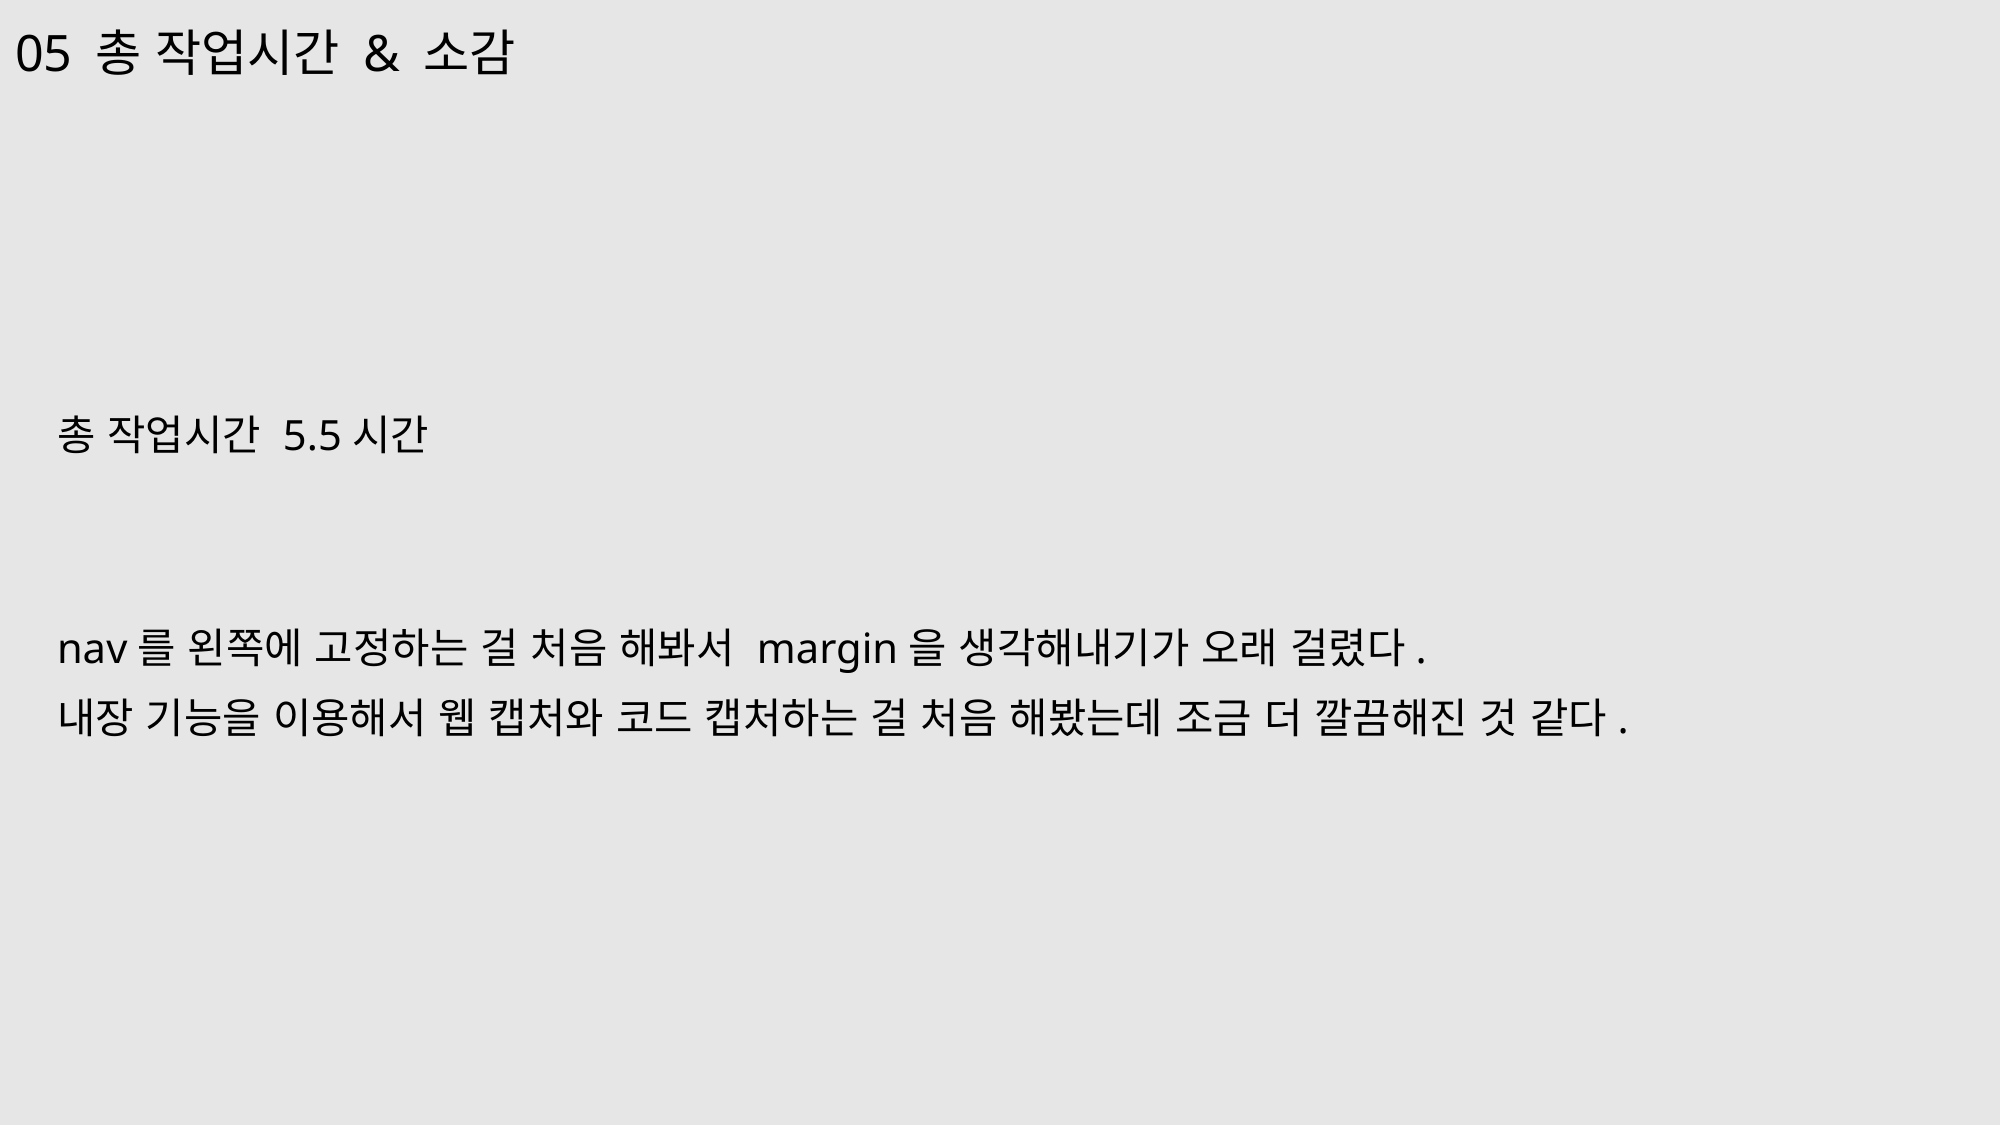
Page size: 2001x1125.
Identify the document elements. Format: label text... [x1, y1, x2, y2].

list 총 작업시간 5.5시간 nav를 왼쪽에 고정하는 걸 처음 해봐서 margin을 생각해내기가 오래 걸렸다. 내장 기능을 이용해서 웹 캡처와 코드 캡처하는 걸 처음 해봤는데 조금 더 깔끔해진 것 같다. [41, 330, 1958, 882]
text_box 05 총 작업시간 & 소감 [0, 1, 577, 110]
